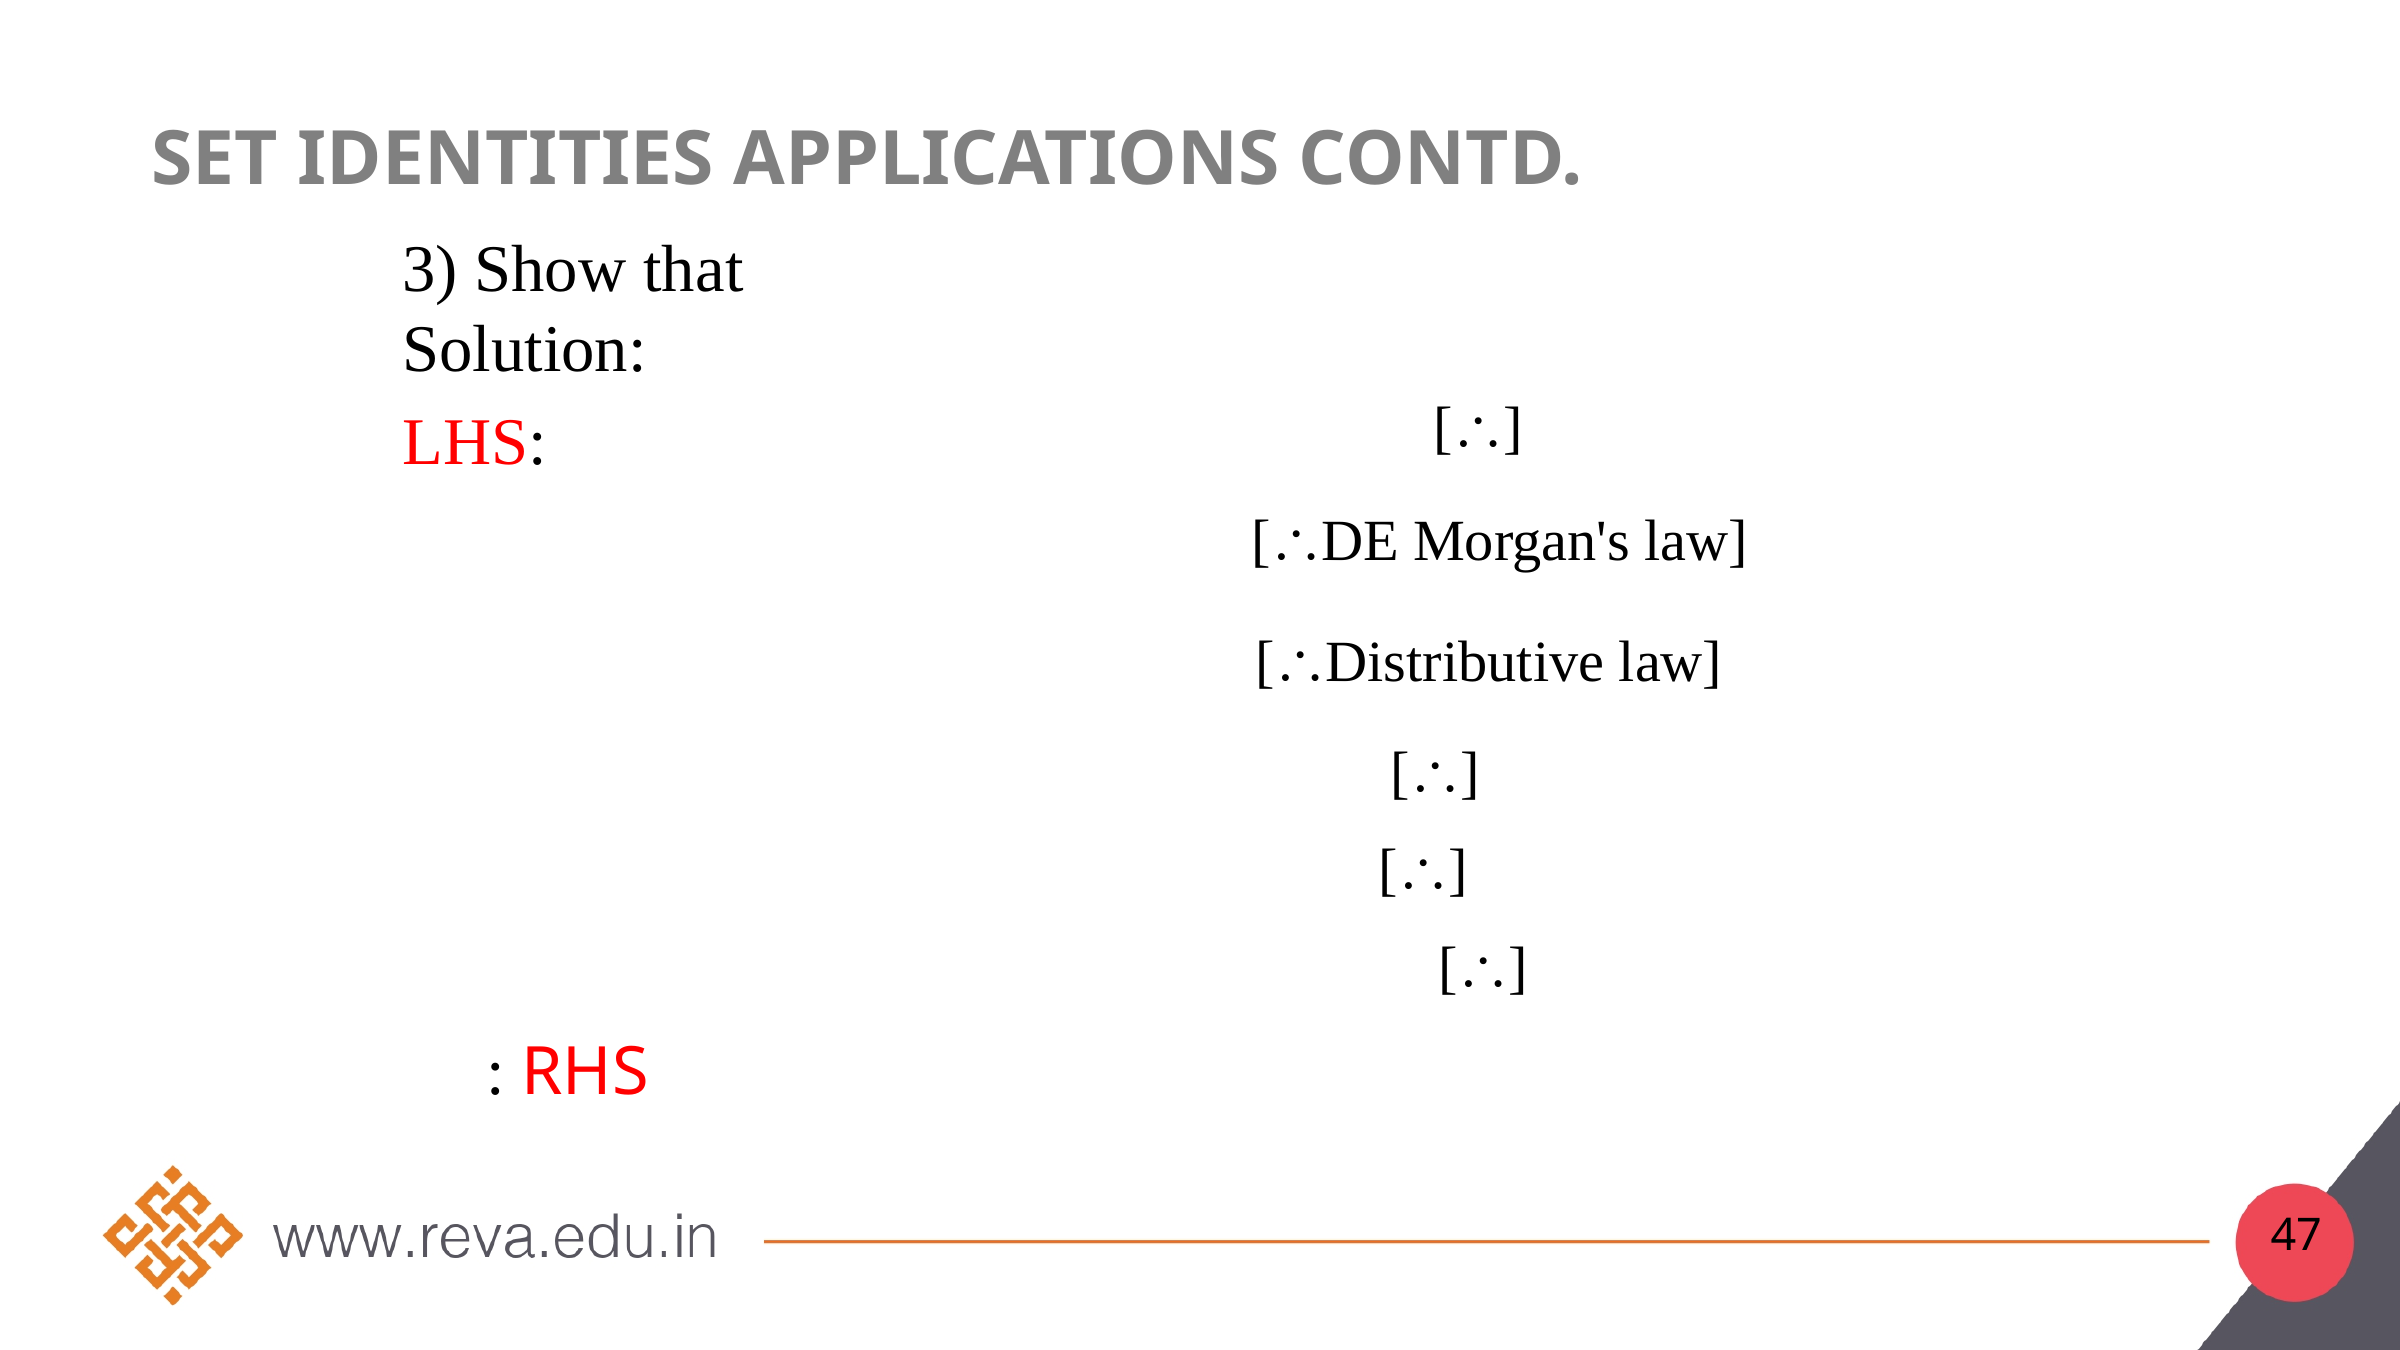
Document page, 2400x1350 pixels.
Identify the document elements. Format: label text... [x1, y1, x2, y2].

title Set Identities Applications contd. [136, 77, 1600, 243]
slide_number 47 [2237, 1200, 2355, 1272]
text_box [DE Morgan's law] [1236, 494, 1763, 580]
text_box [Distributive law] [1241, 616, 1738, 701]
picture [0, 0, 2400, 1350]
